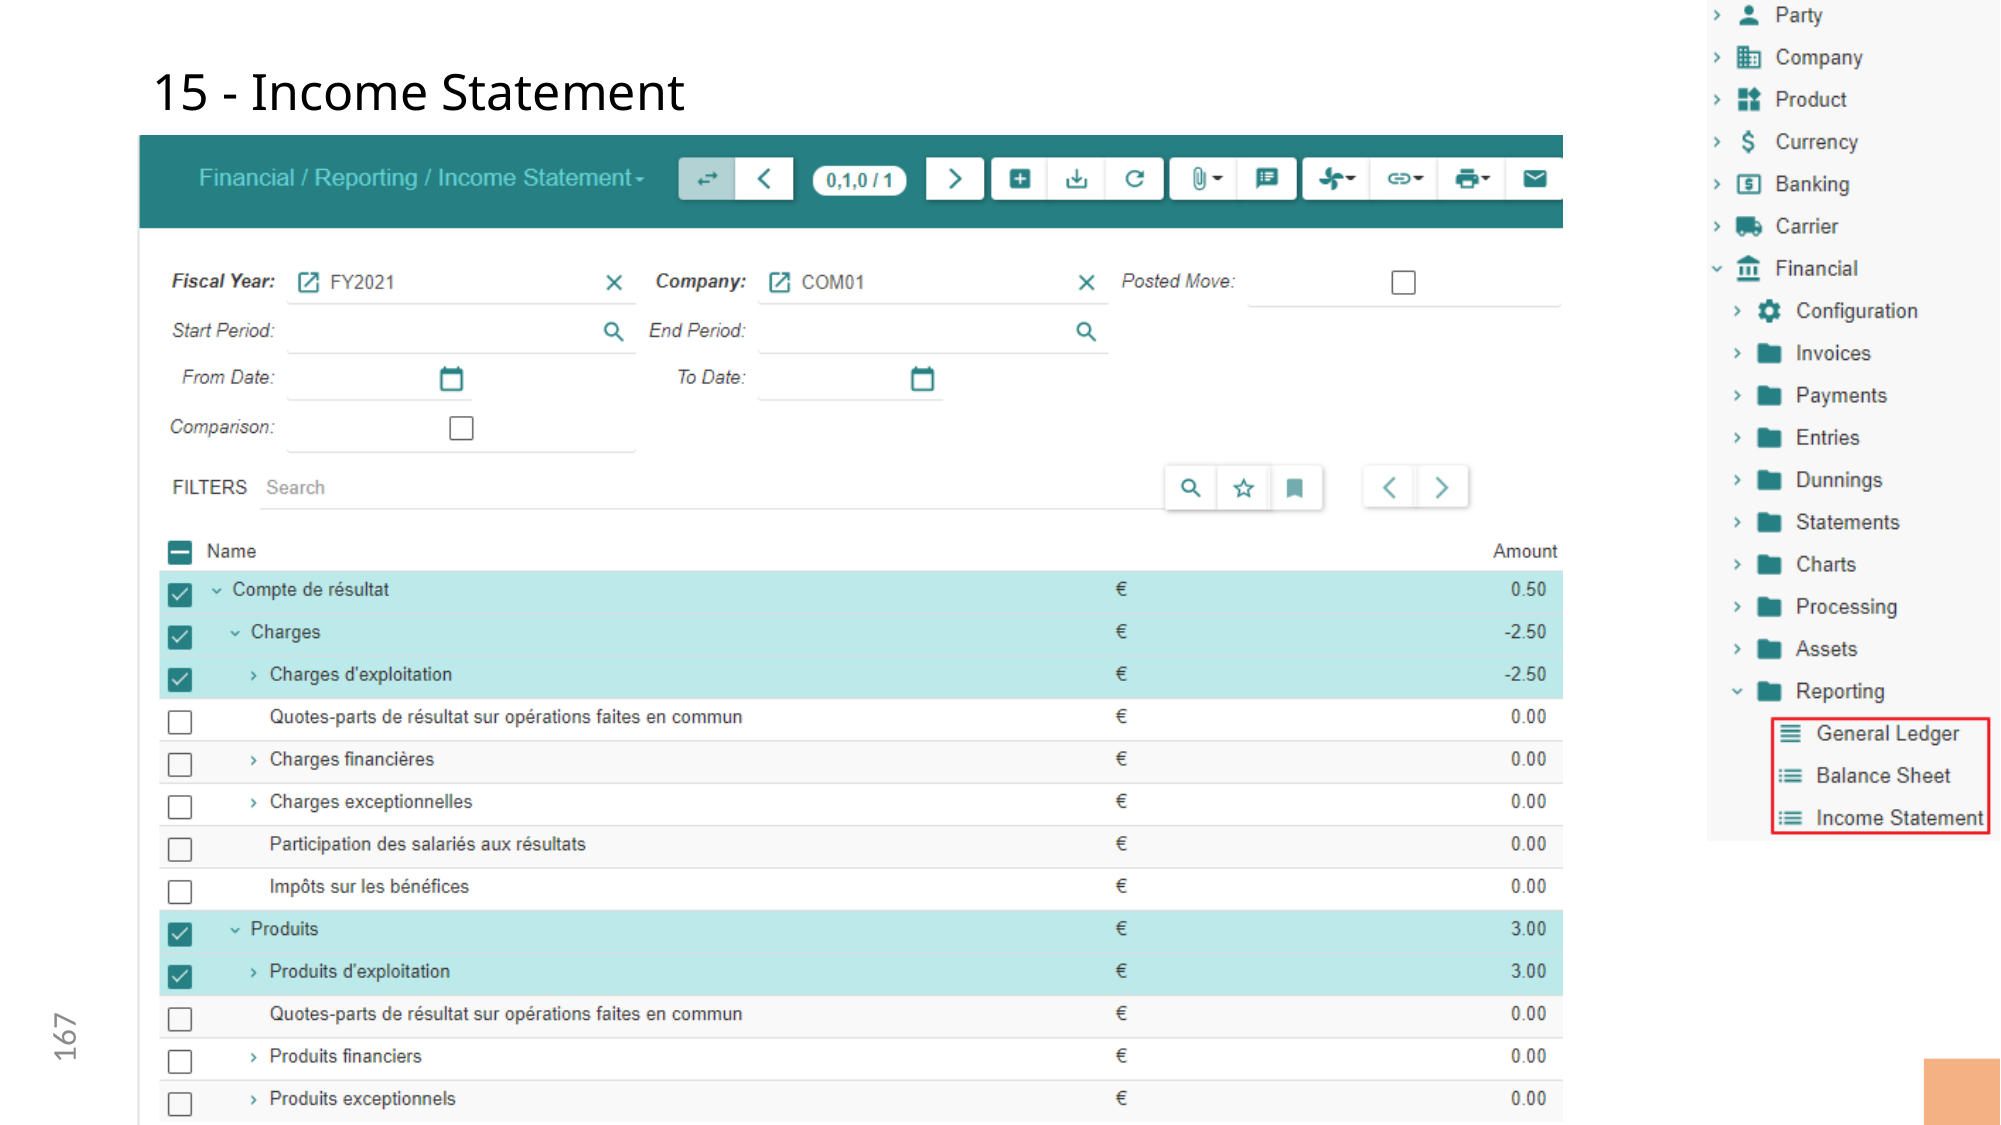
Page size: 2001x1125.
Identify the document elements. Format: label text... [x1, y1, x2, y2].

text_box [1923, 1058, 2000, 1125]
slide_number 167 [32, 969, 93, 1108]
picture [137, 135, 1563, 1125]
title 15 - Income Statement [137, 59, 1707, 136]
picture [1707, 0, 2000, 841]
